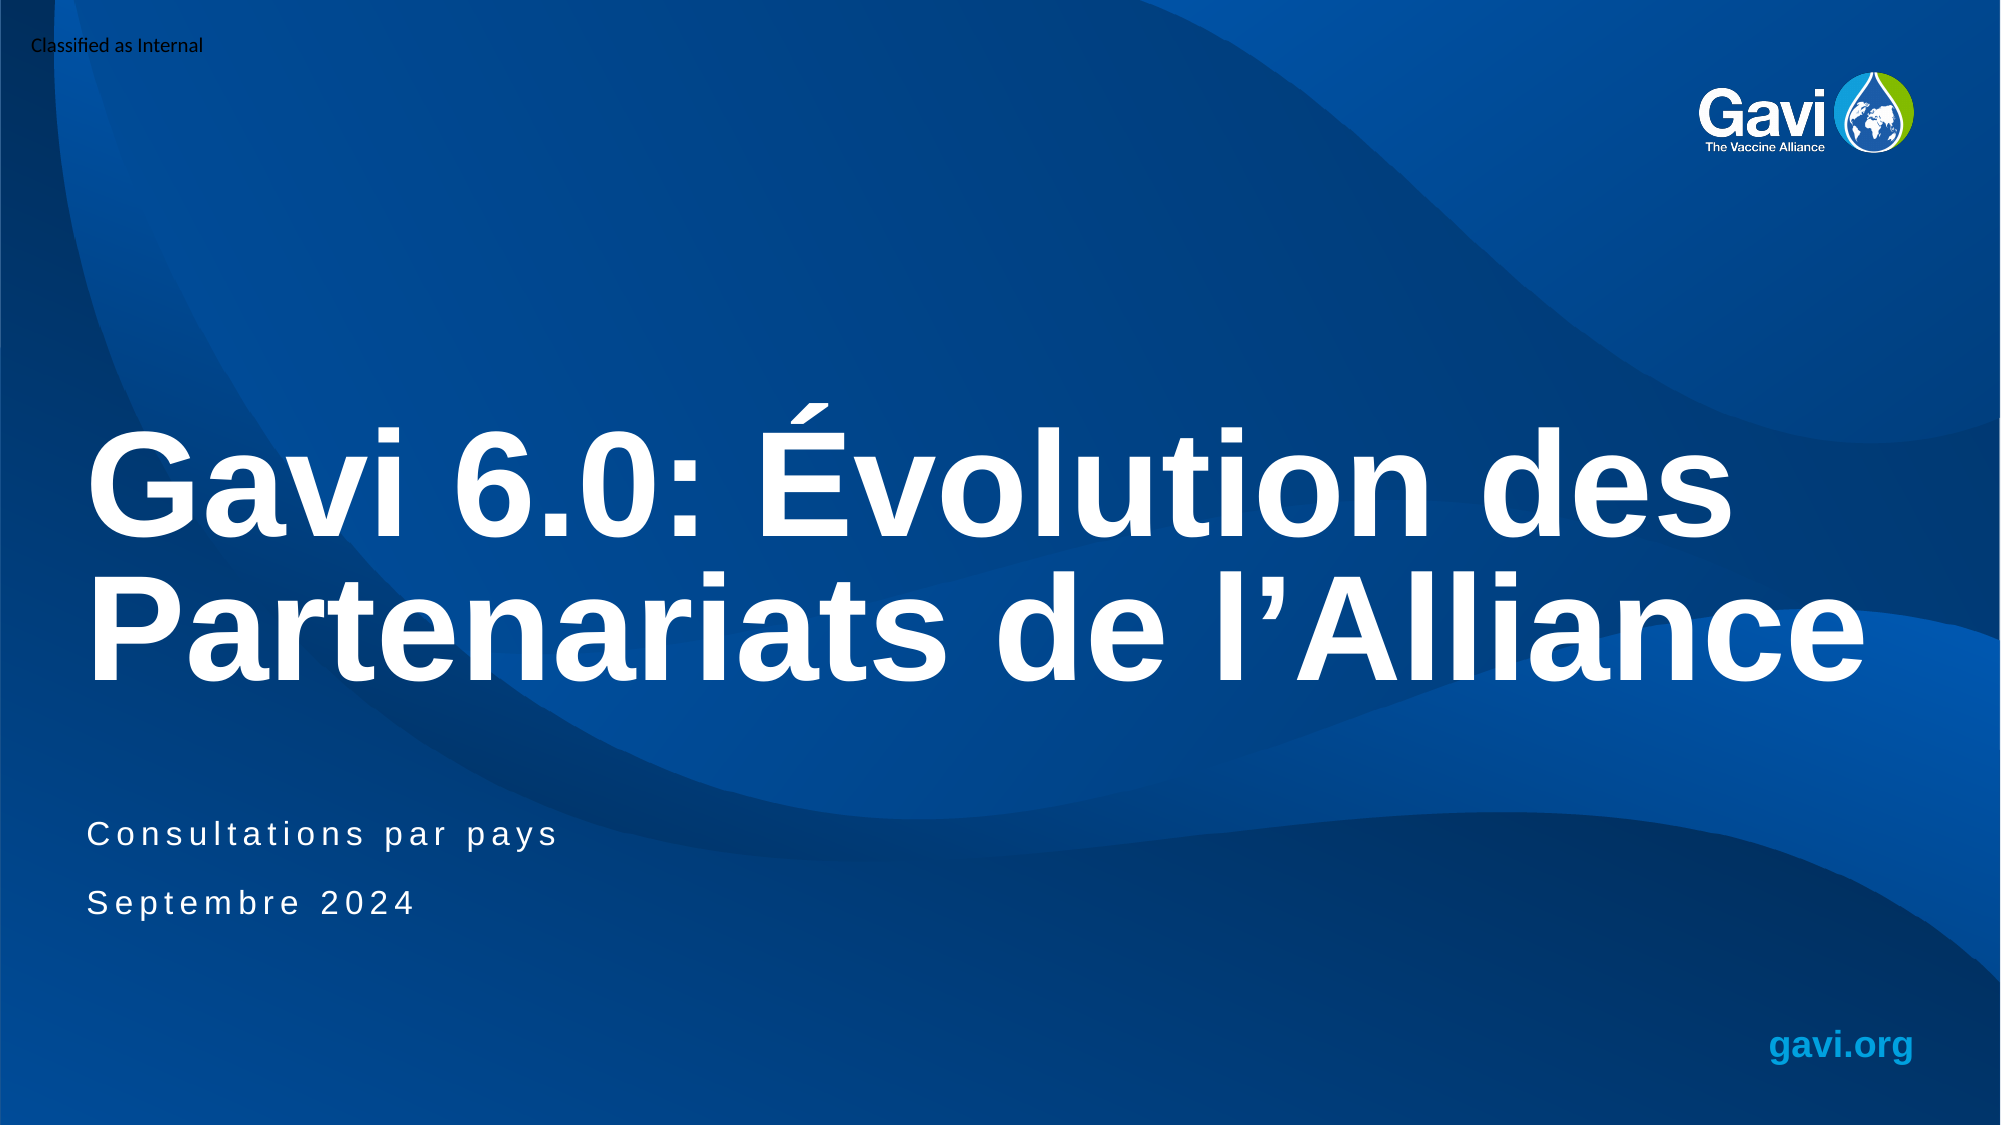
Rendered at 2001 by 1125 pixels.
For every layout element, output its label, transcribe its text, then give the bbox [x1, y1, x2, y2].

list Consultations par pays Septembre 2024 [86, 808, 1393, 936]
title Gavi 6.0: Évolution des Partenariats de l’Alliance [85, 387, 1916, 744]
picture [0, 0, 2001, 1125]
